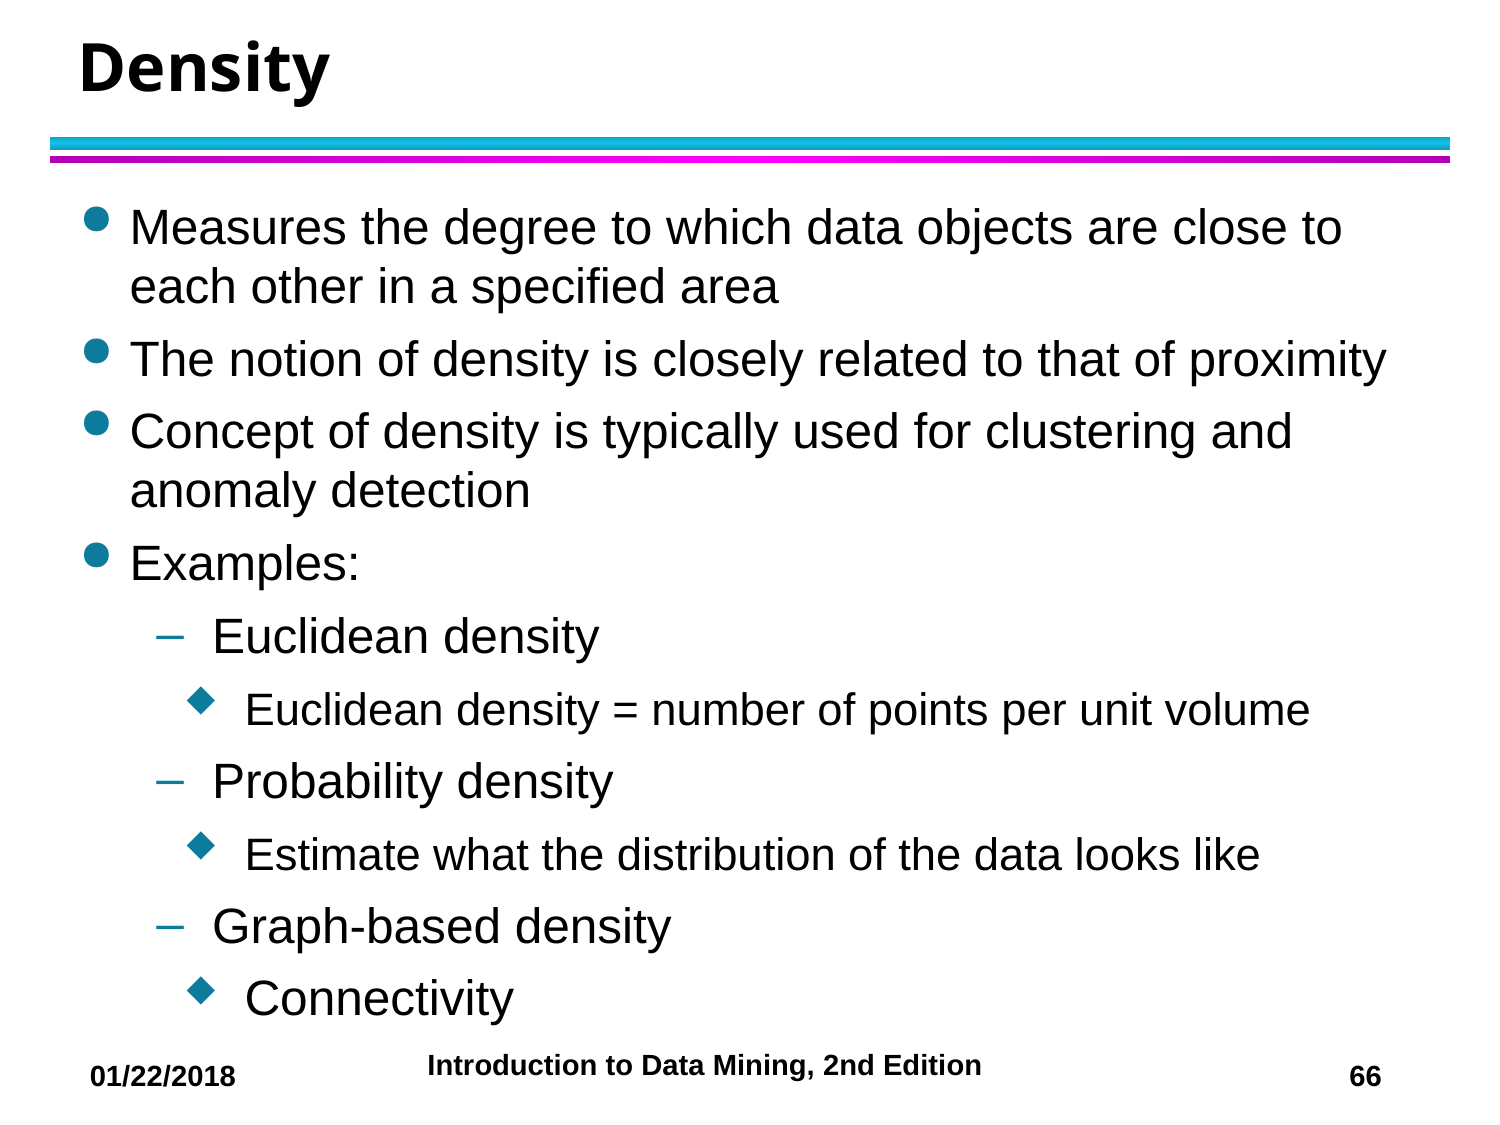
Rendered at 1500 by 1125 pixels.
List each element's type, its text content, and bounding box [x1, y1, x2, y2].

list Measures the degree to which data objects are close to each other in a specified area The notion of density is closely related to that of proximity Concept of density is typically used for clustering and anomaly detection Examples: Euclidean density Euclidean density = number of points per unit volume Probability density Estimate what the distribution of the data looks like Graph-based density Connectivity [67, 187, 1432, 1038]
title Density [62, 24, 1421, 113]
